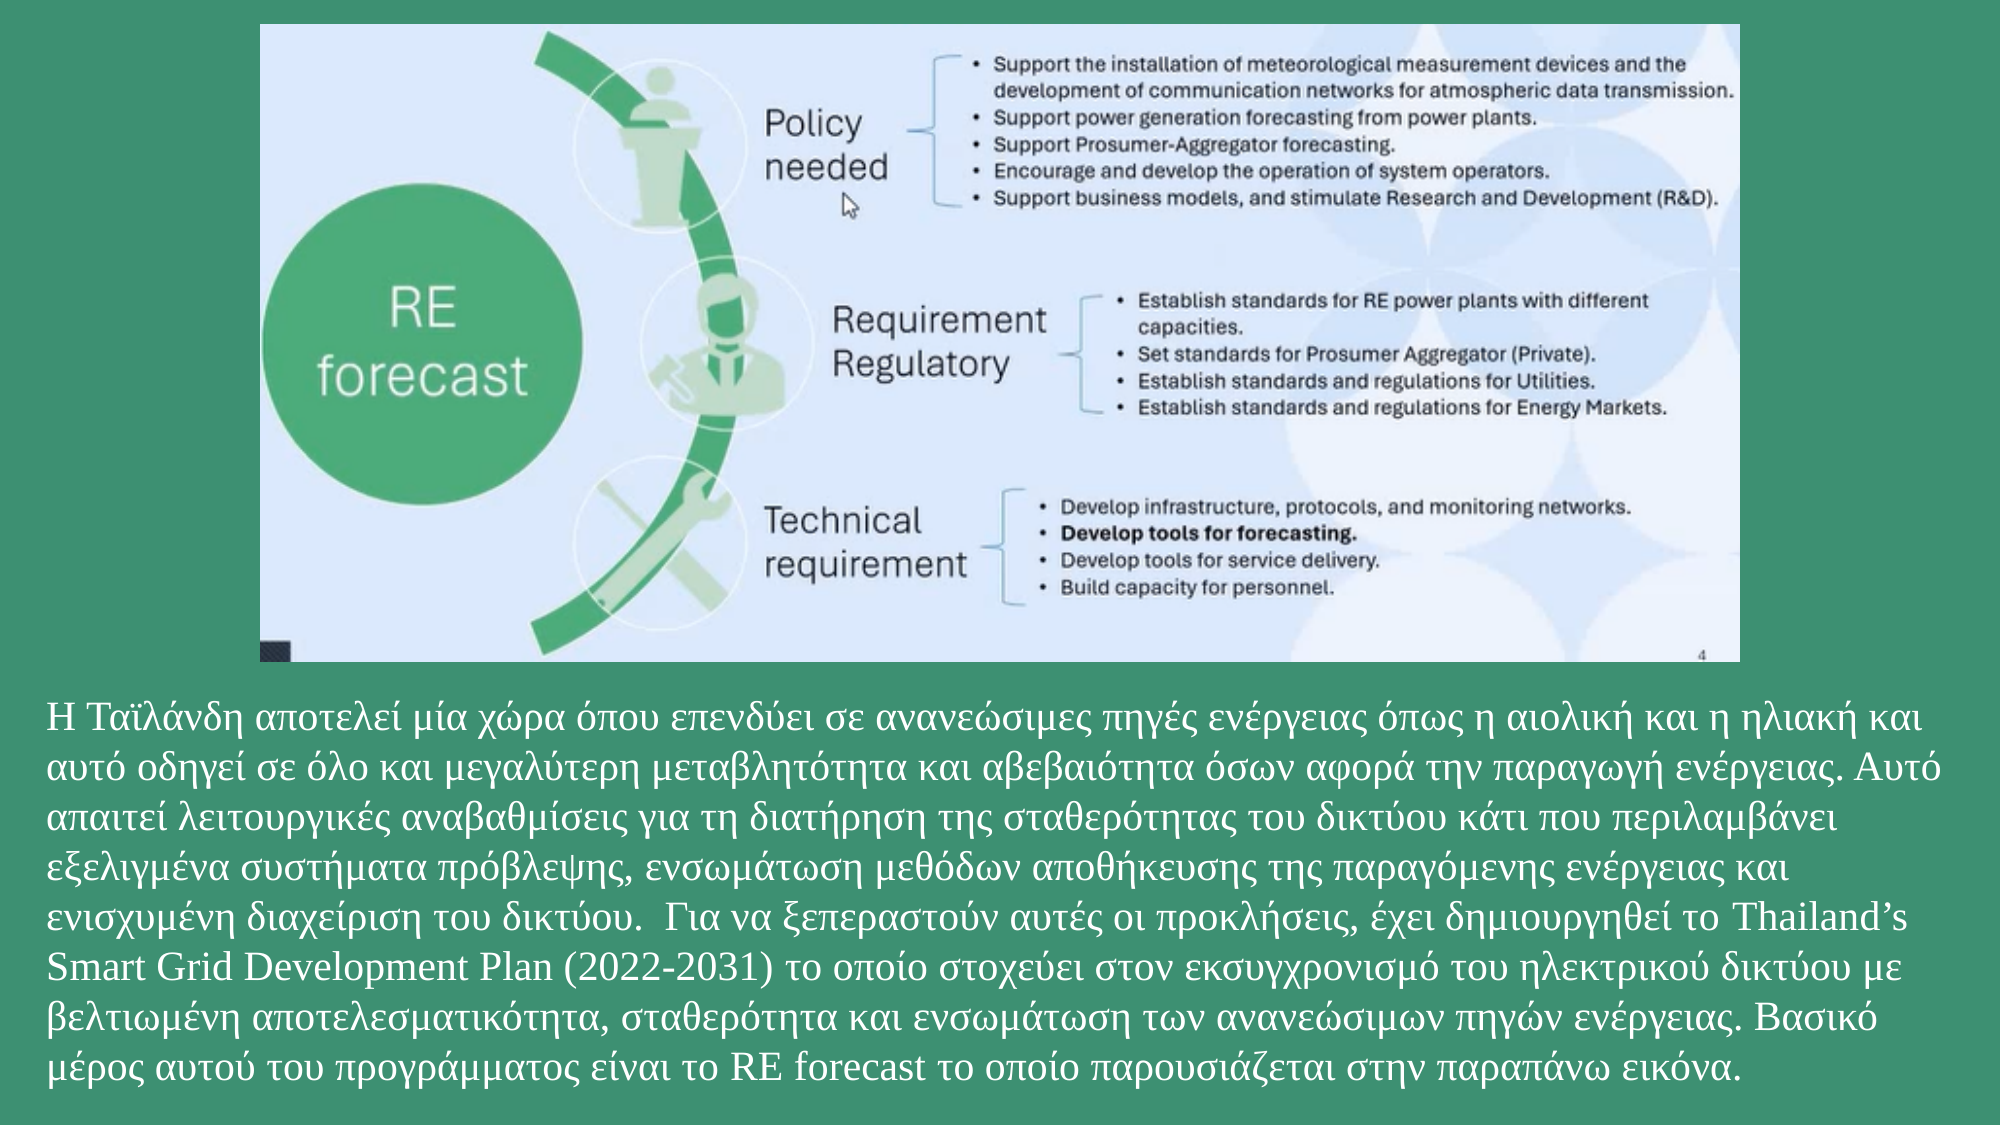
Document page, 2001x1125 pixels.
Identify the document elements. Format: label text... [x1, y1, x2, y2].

text_box Η Ταϊλάνδη αποτελεί μία χώρα όπου επενδύει σε ανανεώσιμες πηγές ενέργειας όπως η αιολική και η ηλιακή και αυτό οδηγεί σε όλο και μεγαλύτερη μεταβλητότητα και αβεβαιότητα όσων αφορά την παραγωγή ενέργειας. Αυτό απαιτεί λειτουργικές αναβαθμίσεις για τη διατήρηση της σταθερότητας του δικτύου κάτι που περιλαμβάνει εξελιγμένα συστήματα πρόβλεψης, ενσωμάτωση μεθόδων αποθήκευσης της παραγόμενης ενέργειας και ενισχυμένη διαχείριση του δικτύου. Για να ξεπεραστούν αυτές οι προκλήσεις, έχει δημιουργηθεί το Thailand’s Smart Grid Development Plan (2022-2031) το οποίο στοχεύει στον εκσυγχρονισμό του ηλεκτρικού δικτύου με βελτιωμένη αποτελεσματικότητα, σταθερότητα και ενσωμάτωση των ανανεώσιμων πηγών ενέργειας. Βασικό μέρος αυτού του προγράμματος είναι το RE forecast το οποίο παρουσιάζεται στην παραπάνω εικόνα. [31, 681, 2000, 1097]
picture [260, 24, 1740, 662]
